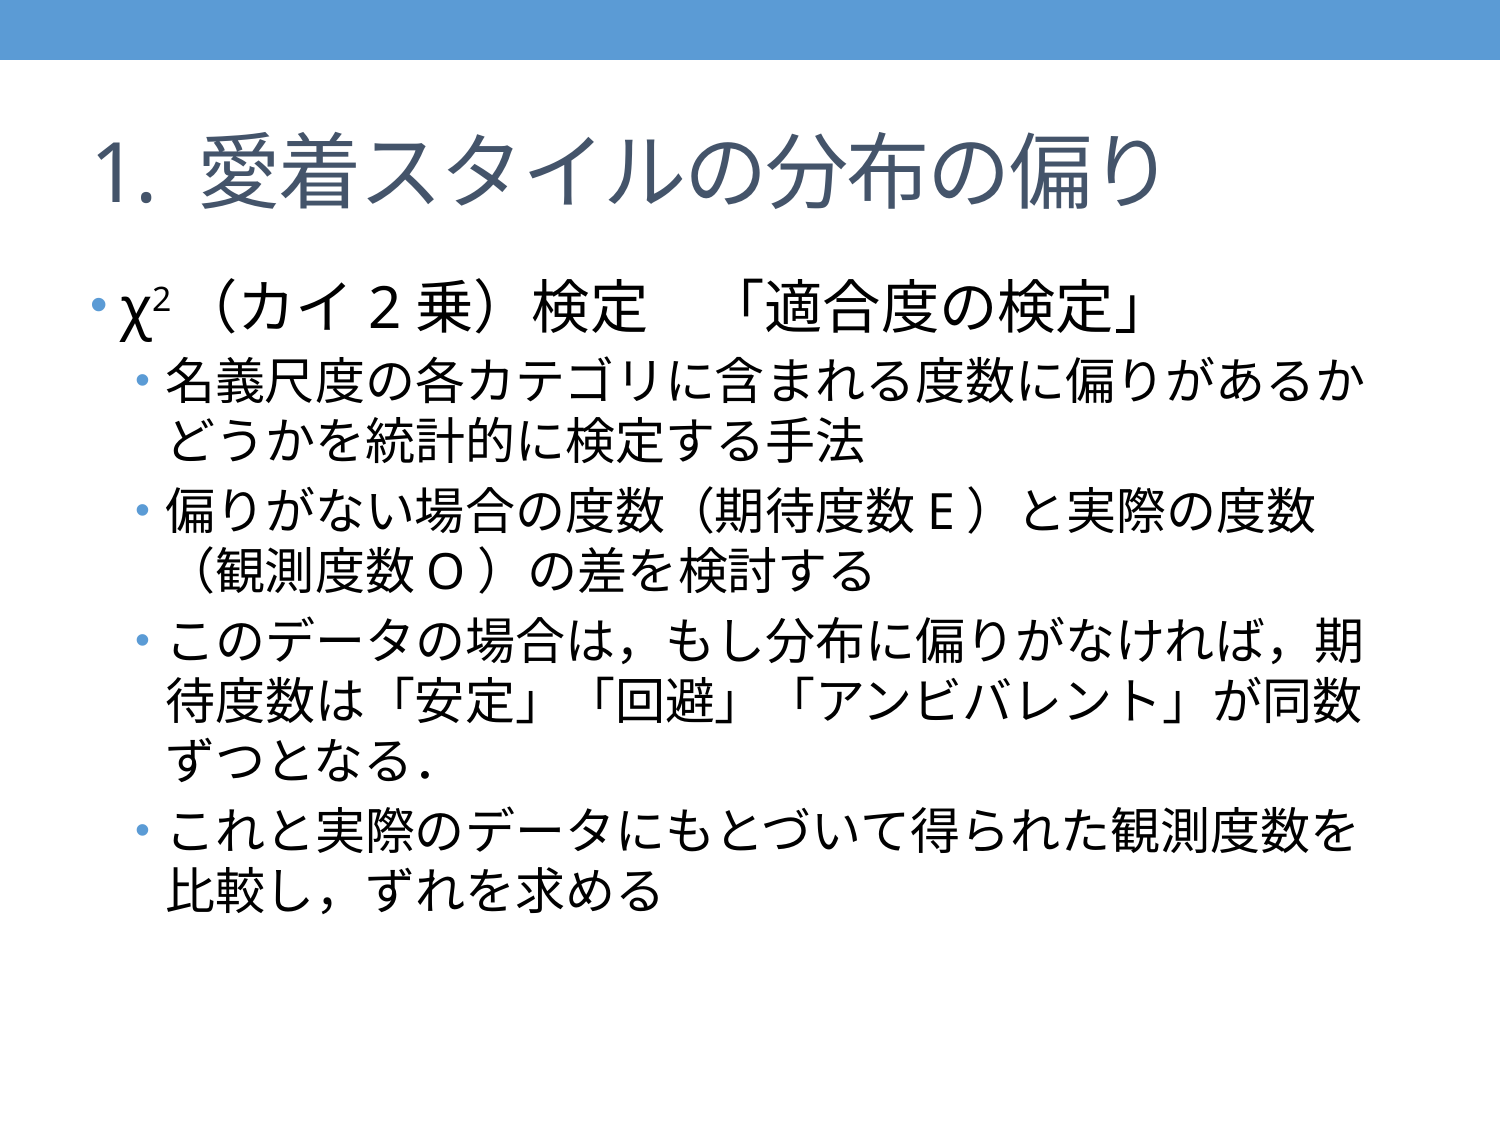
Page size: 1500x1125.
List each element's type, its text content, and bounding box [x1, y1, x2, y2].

list χ2（カイ2乗）検定 「適合度の検定」 名義尺度の各カテゴリに含まれる度数に偏りがあるかどうかを統計的に検定する手法 偏りがない場合の度数（期待度数E）と実際の度数（観測度数O）の差を検討する このデータの場合は，もし分布に偏りがなければ，期待度数は「安定」「回避」「アンビバレント」が同数ずつとなる． これと実際のデータにもとづいて得られた観測度数を比較し，ずれを求める [75, 262, 1425, 1063]
title 1. 愛着スタイルの分布の偏り [75, 87, 1425, 250]
